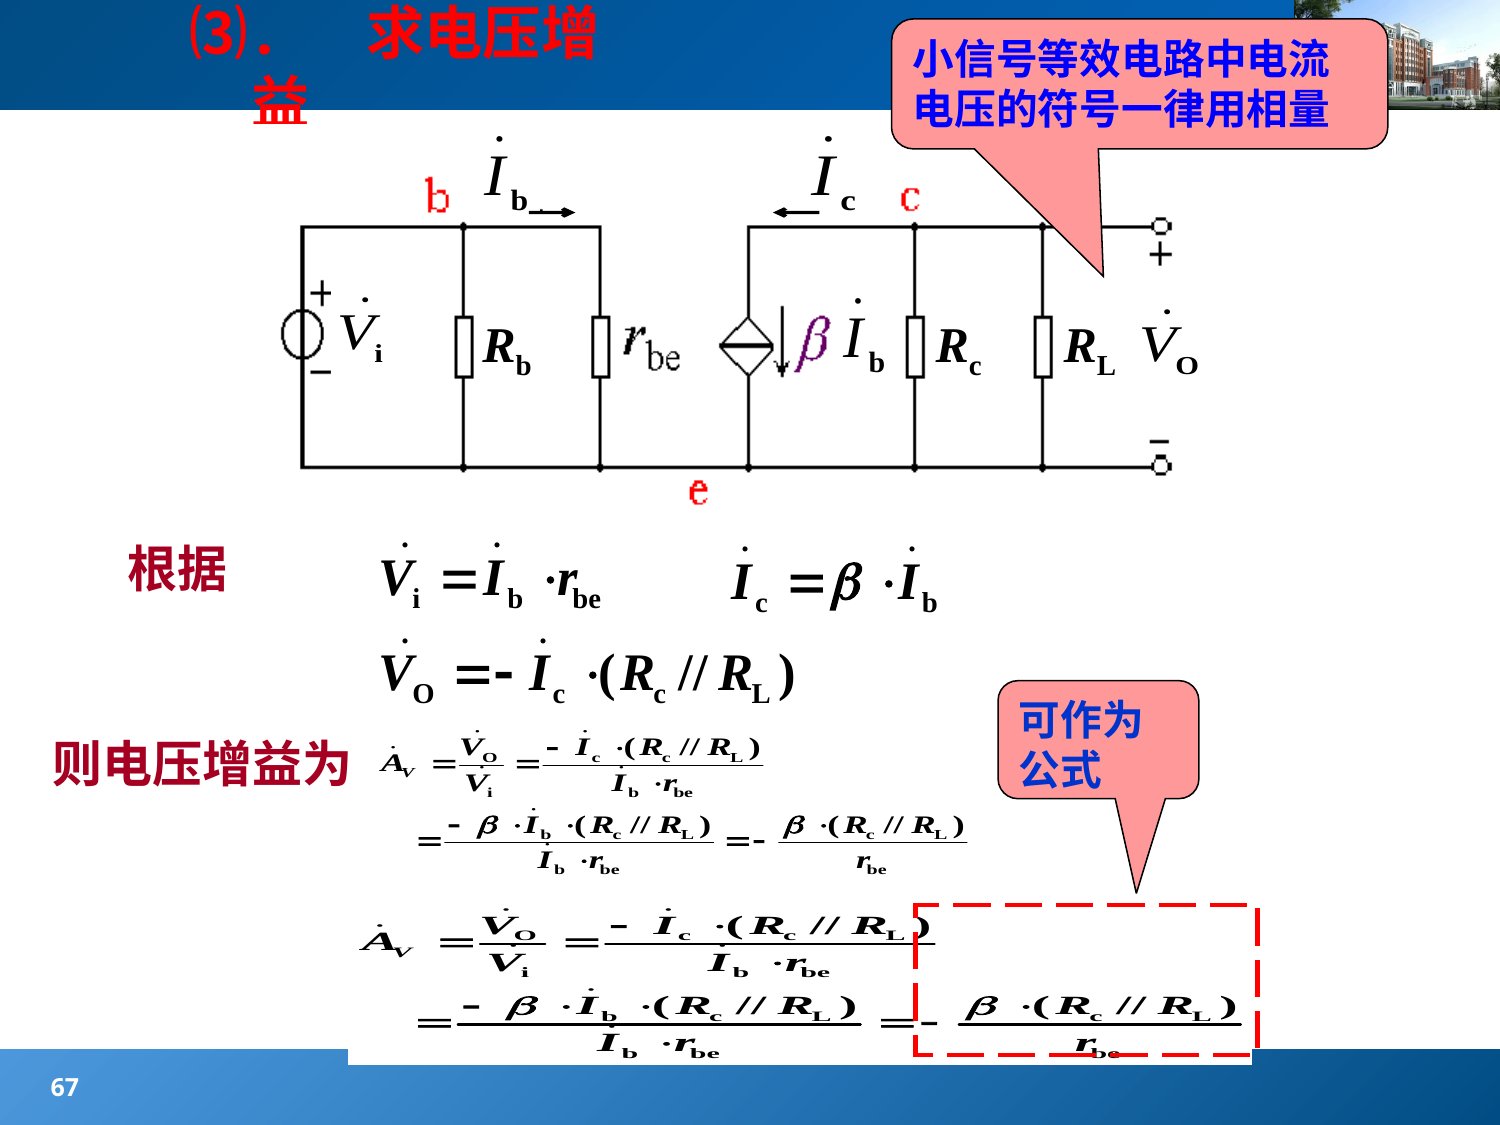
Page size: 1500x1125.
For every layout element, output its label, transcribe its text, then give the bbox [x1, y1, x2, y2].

text_box 根据 [112, 529, 313, 605]
text_box 小信号等效电路中电流电压的符号一律用相量 [891, 18, 1388, 149]
text_box [1253, 904, 1258, 1055]
text_box ⑶. 求电压增益 [174, 0, 650, 144]
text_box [249, 124, 1226, 521]
text_box 可作为公式 [998, 680, 1199, 894]
text_box 则电压增益为 [37, 725, 375, 801]
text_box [719, 541, 951, 624]
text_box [374, 632, 807, 715]
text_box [348, 904, 1253, 1066]
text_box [371, 727, 975, 882]
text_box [374, 537, 615, 620]
picture [1294, 0, 1500, 110]
